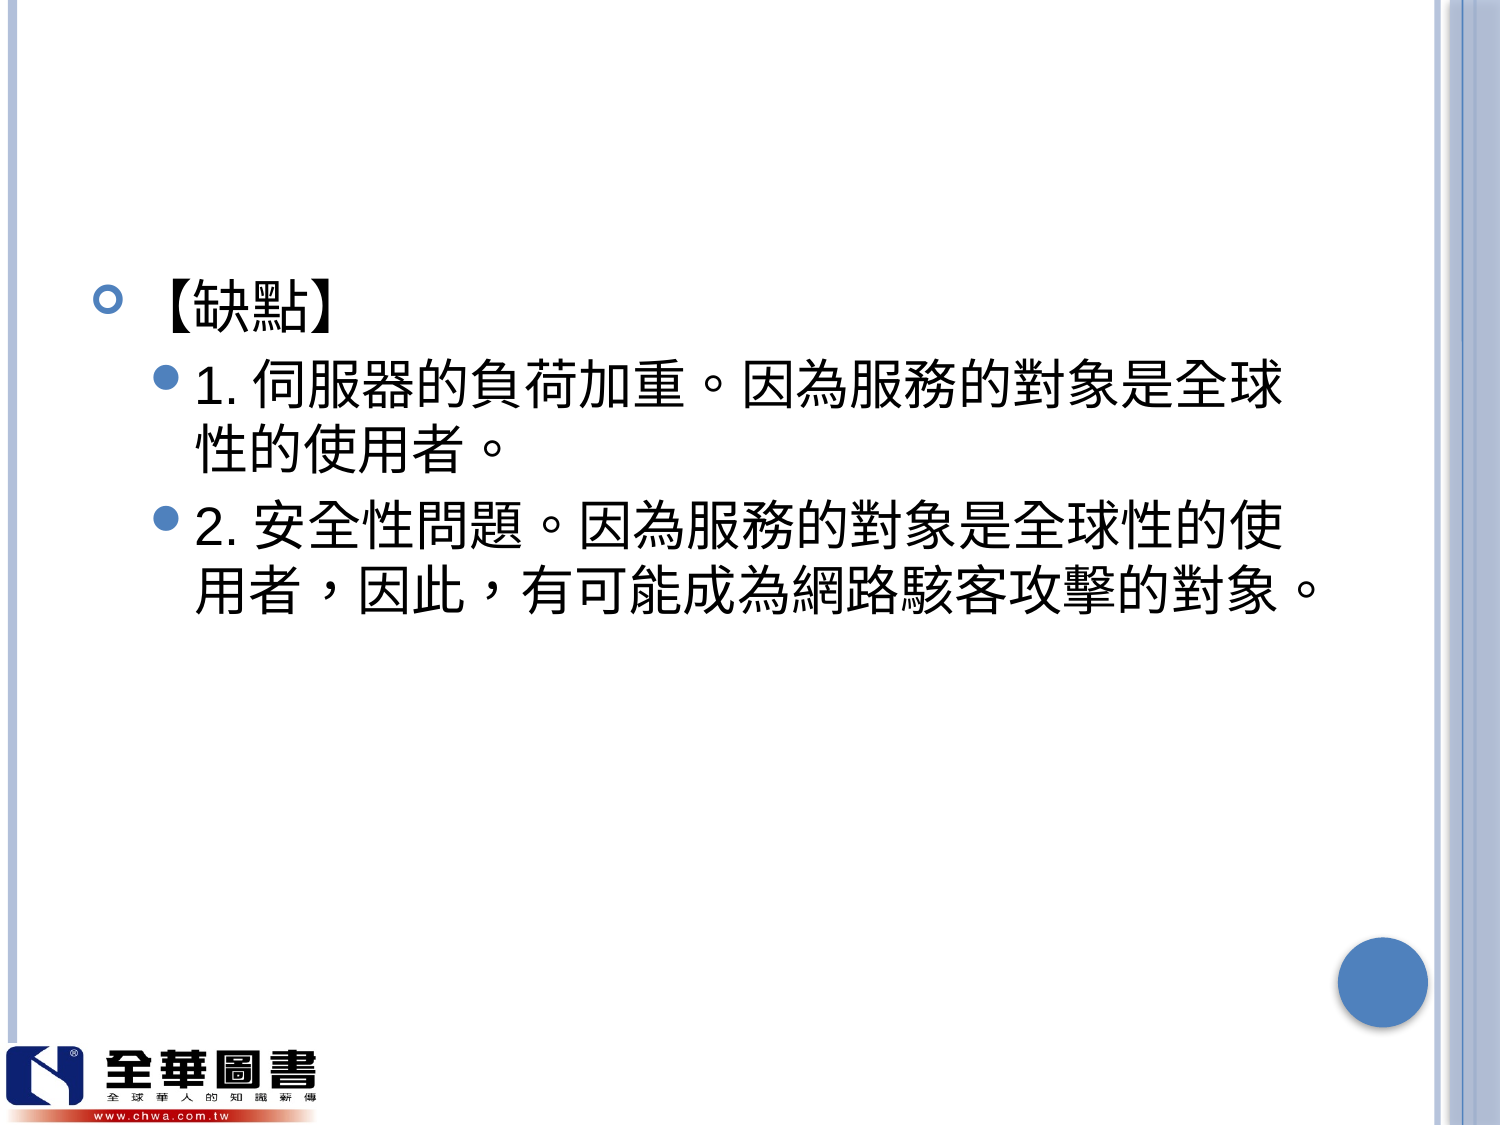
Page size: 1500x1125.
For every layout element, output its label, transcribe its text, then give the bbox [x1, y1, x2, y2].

list 【缺點】 1.伺服器的負荷加重。因為服務的對象是全球性的使用者。 2.安全性問題。因為服務的對象是全球性的使用者，因此，有可能成為網路駭客攻擊的對象。 [75, 262, 1300, 1062]
picture [0, 1043, 322, 1125]
